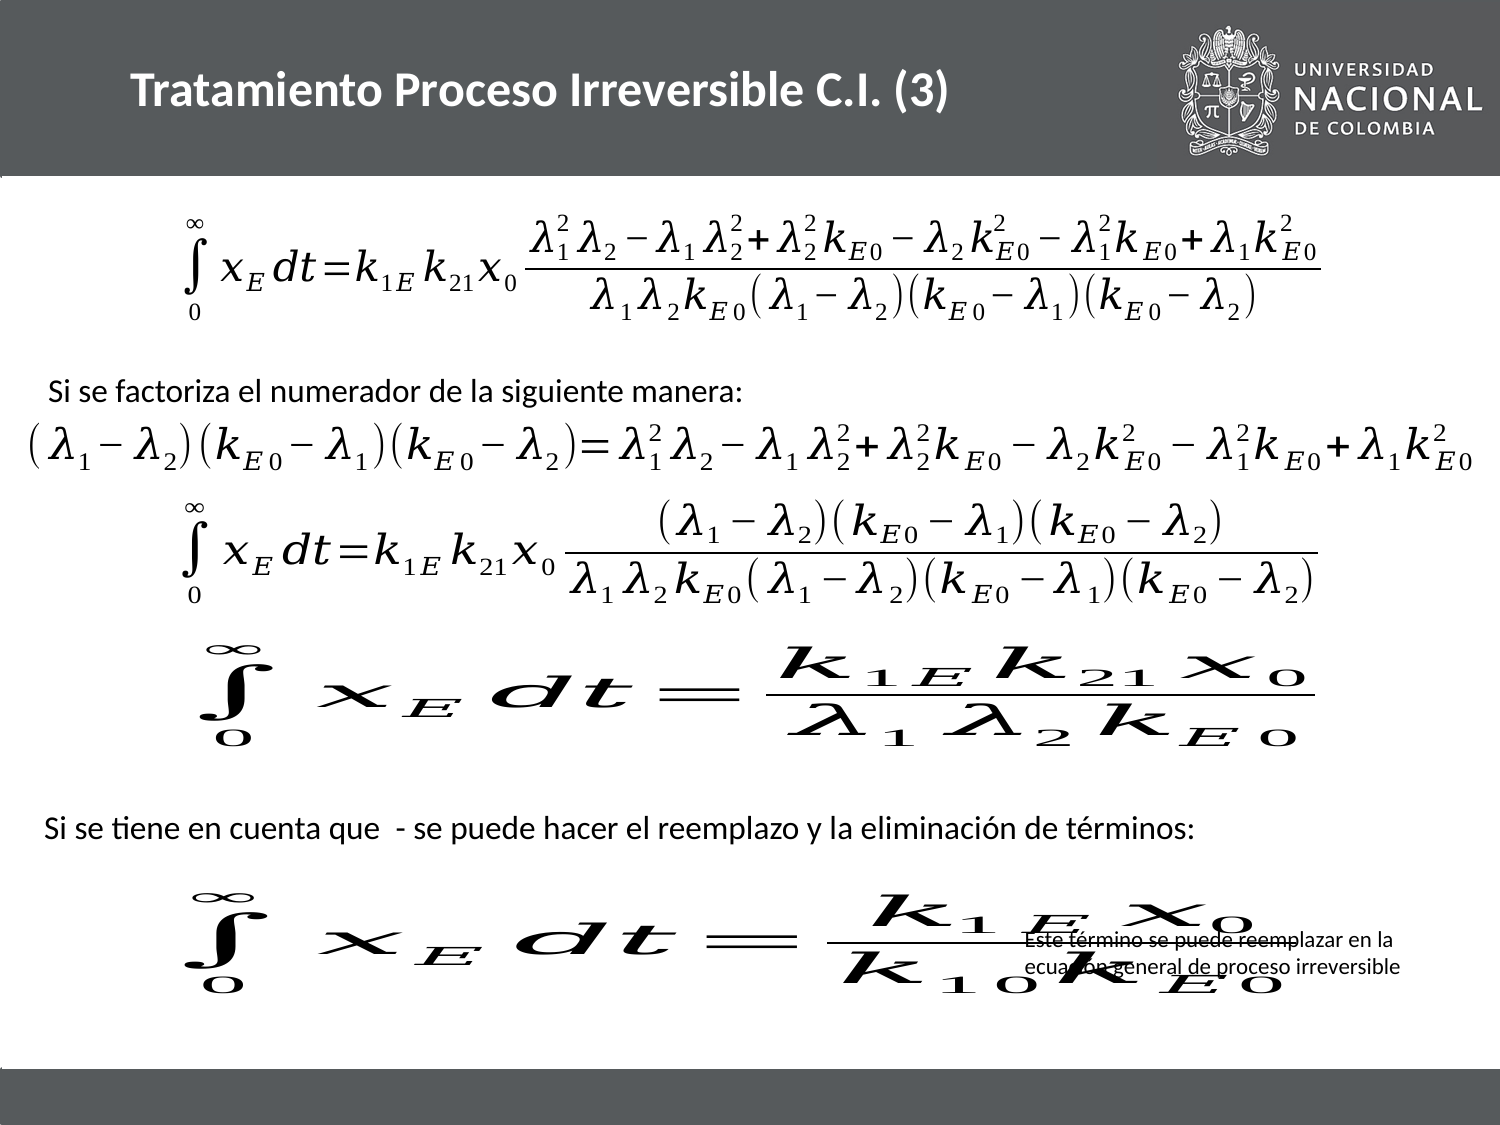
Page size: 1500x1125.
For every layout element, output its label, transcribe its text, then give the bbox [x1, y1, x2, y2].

text_box Este término se puede reemplazar en la ecuación general de proceso irreversible [1009, 917, 1436, 987]
text_box Si se factoriza el numerador de la siguiente manera: [33, 361, 760, 417]
picture [0, 0, 1500, 1125]
title Tratamiento Proceso Irreversible C.I. (3) [0, 0, 1081, 173]
